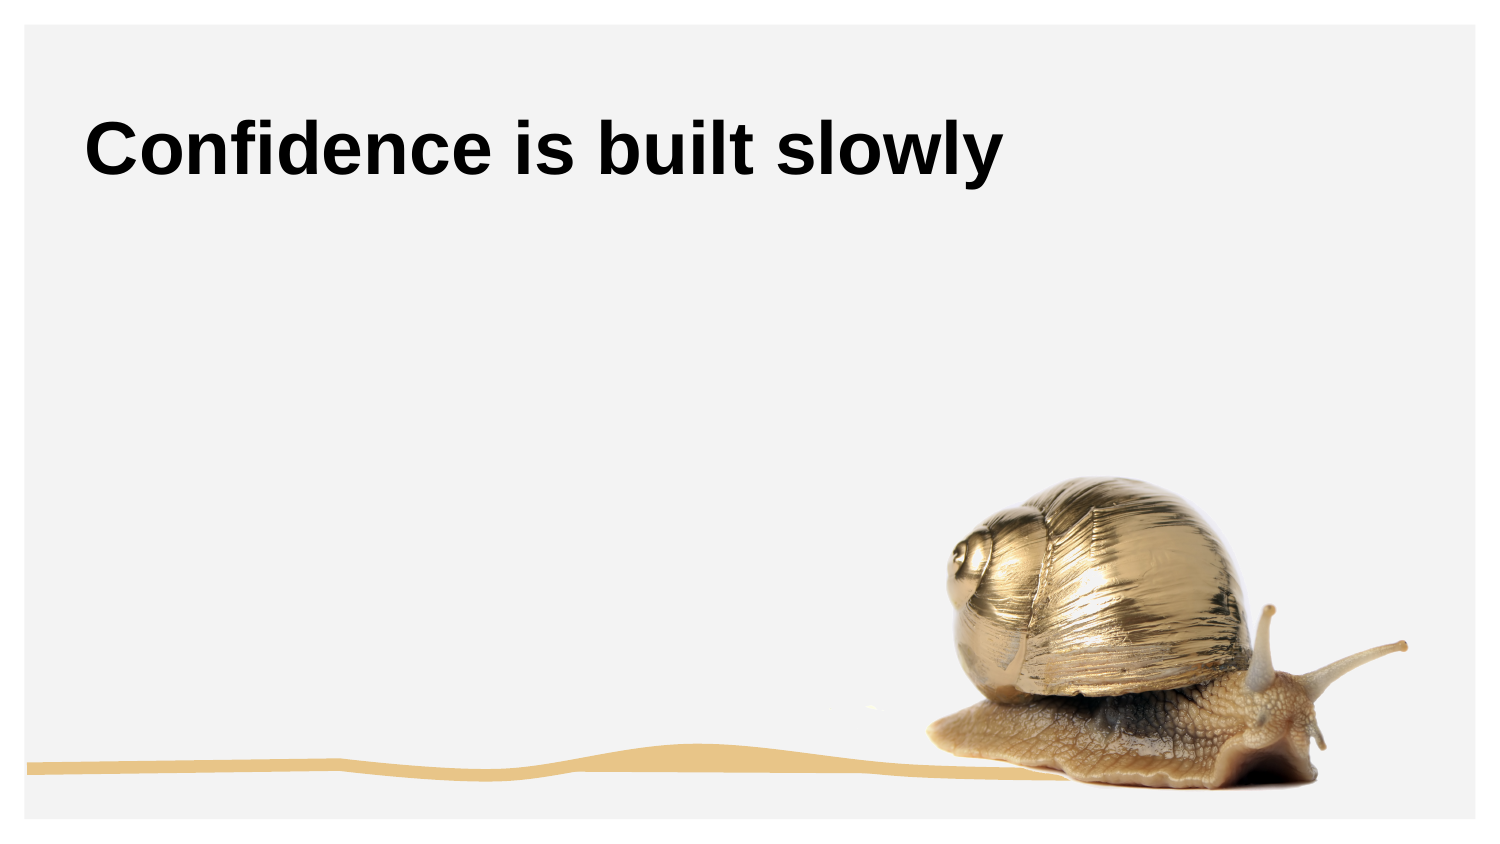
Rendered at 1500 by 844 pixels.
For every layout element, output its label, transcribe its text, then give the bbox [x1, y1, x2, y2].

picture [826, 380, 1500, 844]
title Confidence is built slowly [70, 85, 1447, 214]
text_box [27, 747, 821, 778]
